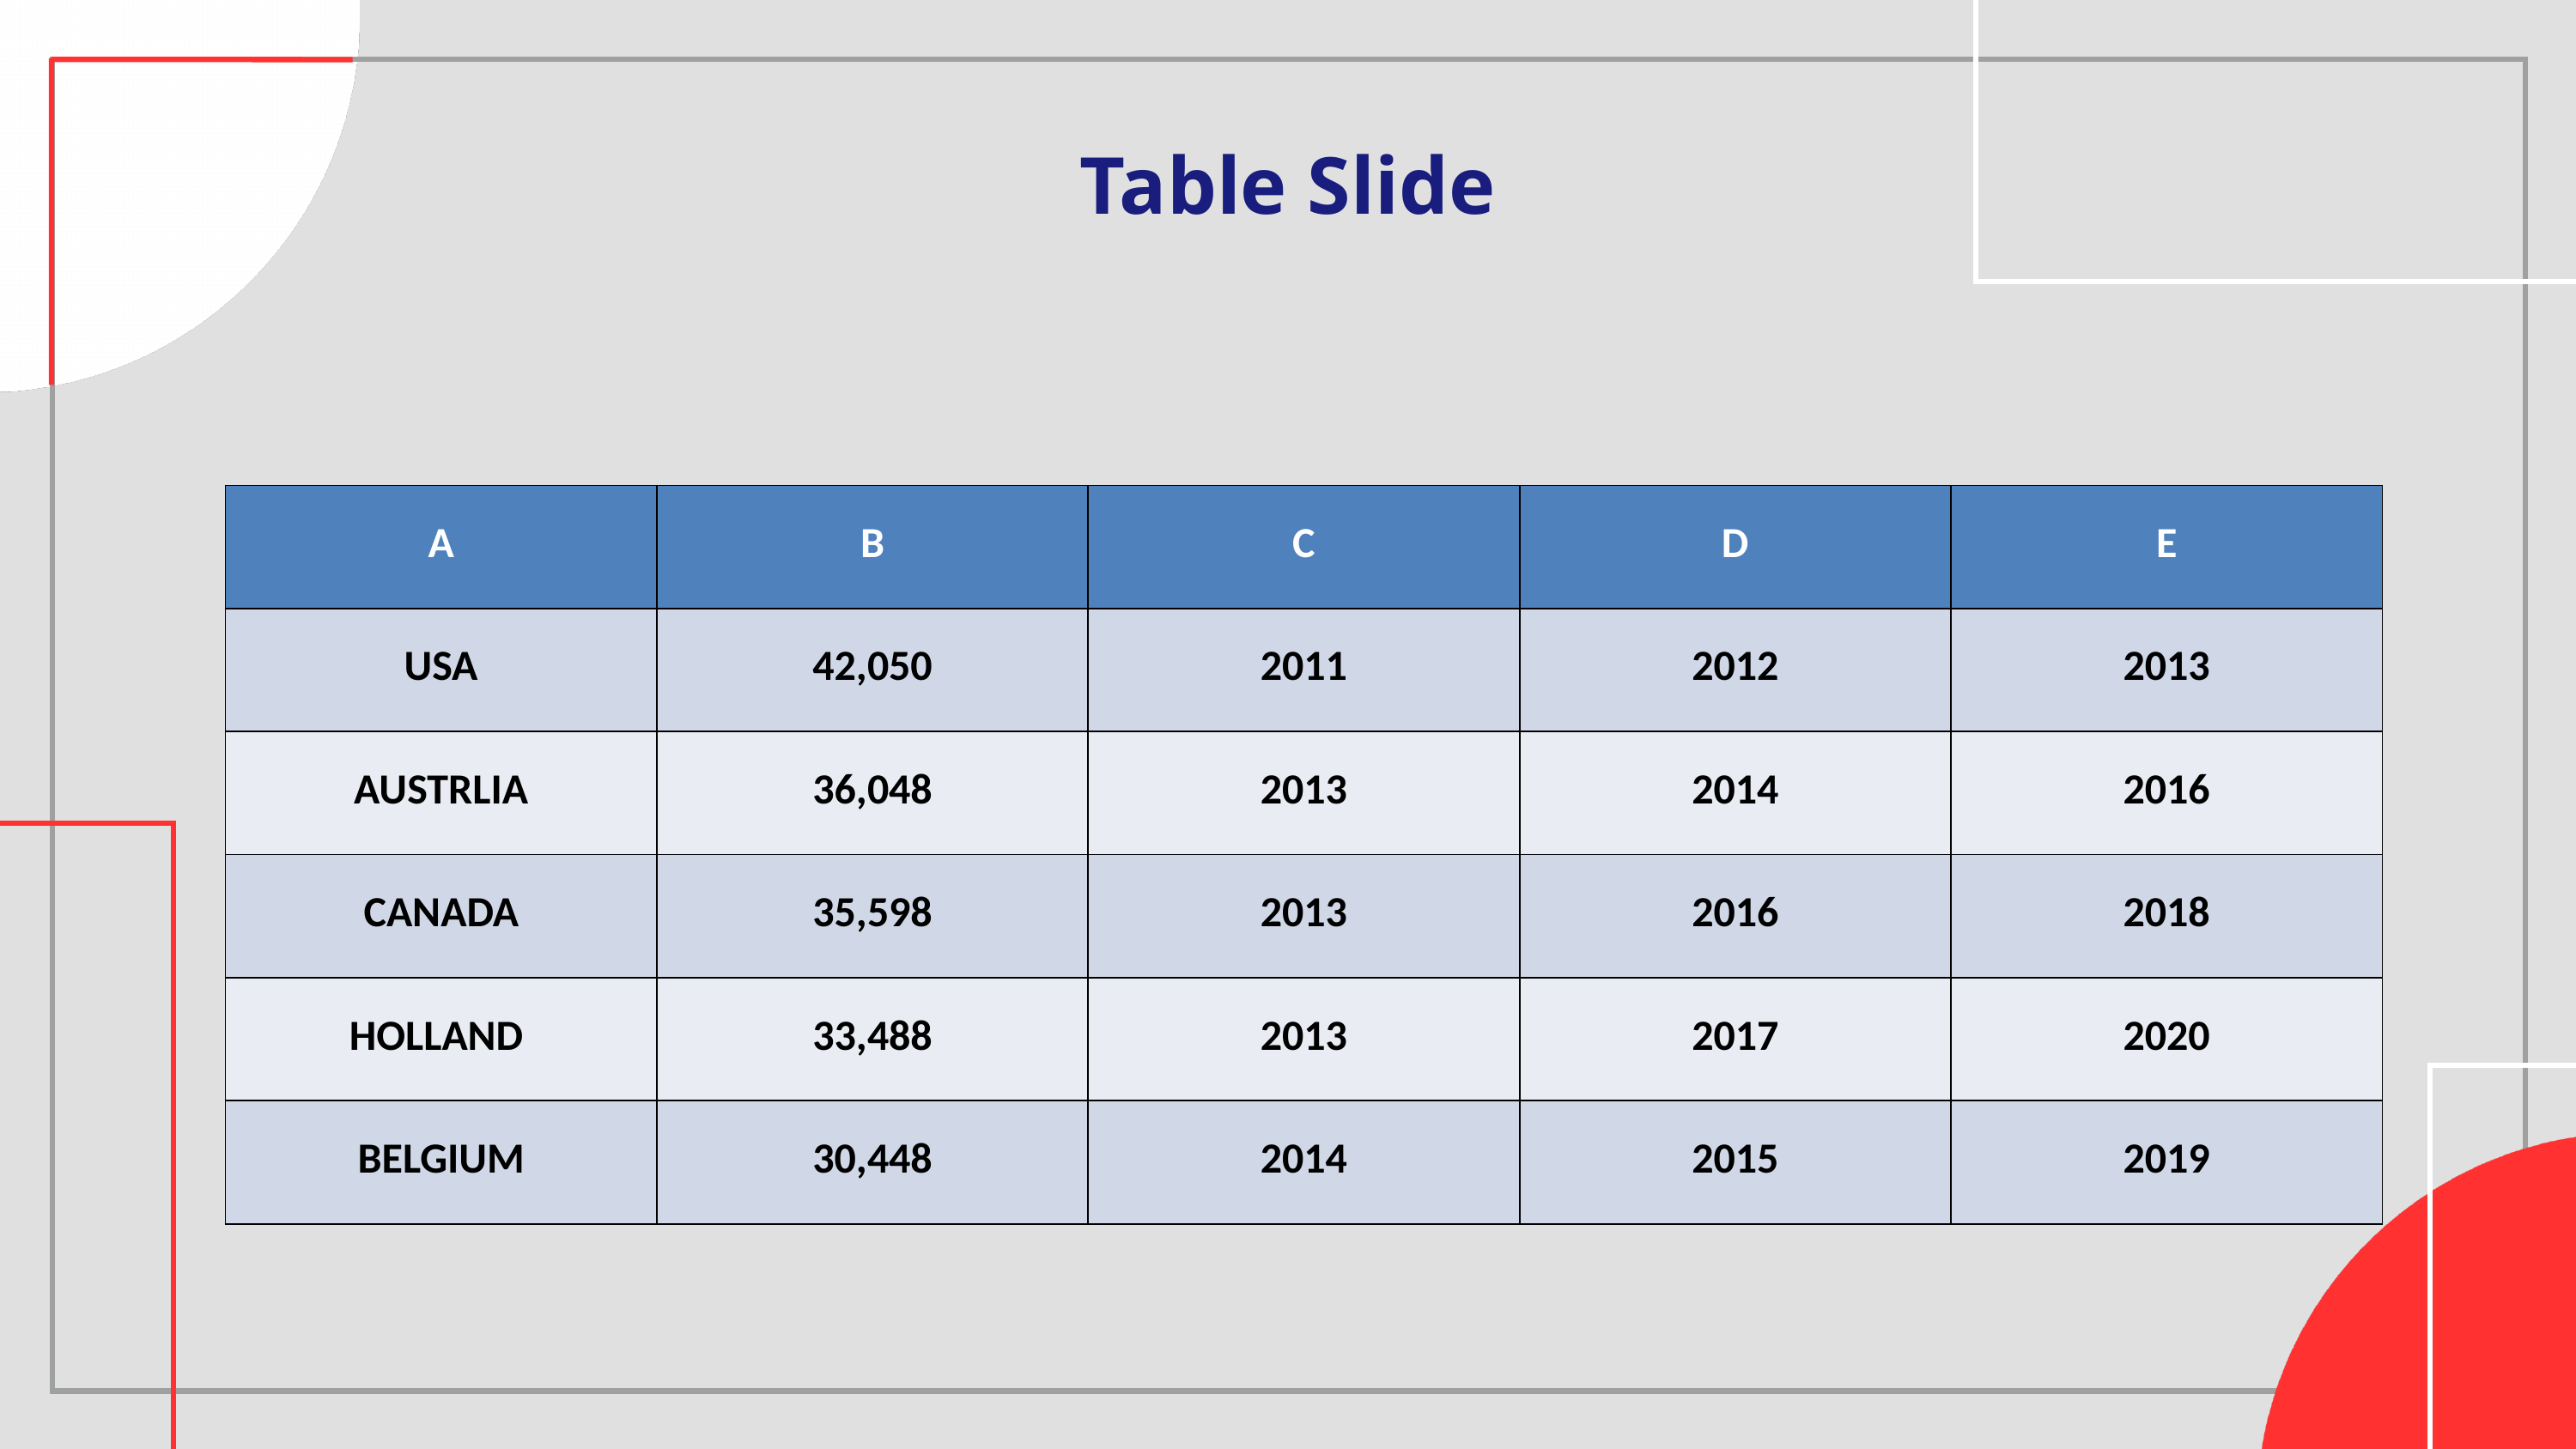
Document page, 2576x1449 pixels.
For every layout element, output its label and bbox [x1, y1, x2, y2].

picture [0, 0, 360, 392]
text_box [1975, 0, 2576, 282]
text_box [52, 58, 2526, 1391]
text_box [0, 822, 174, 1449]
text_box [2429, 1064, 2576, 1449]
picture [2256, 1131, 2429, 1449]
